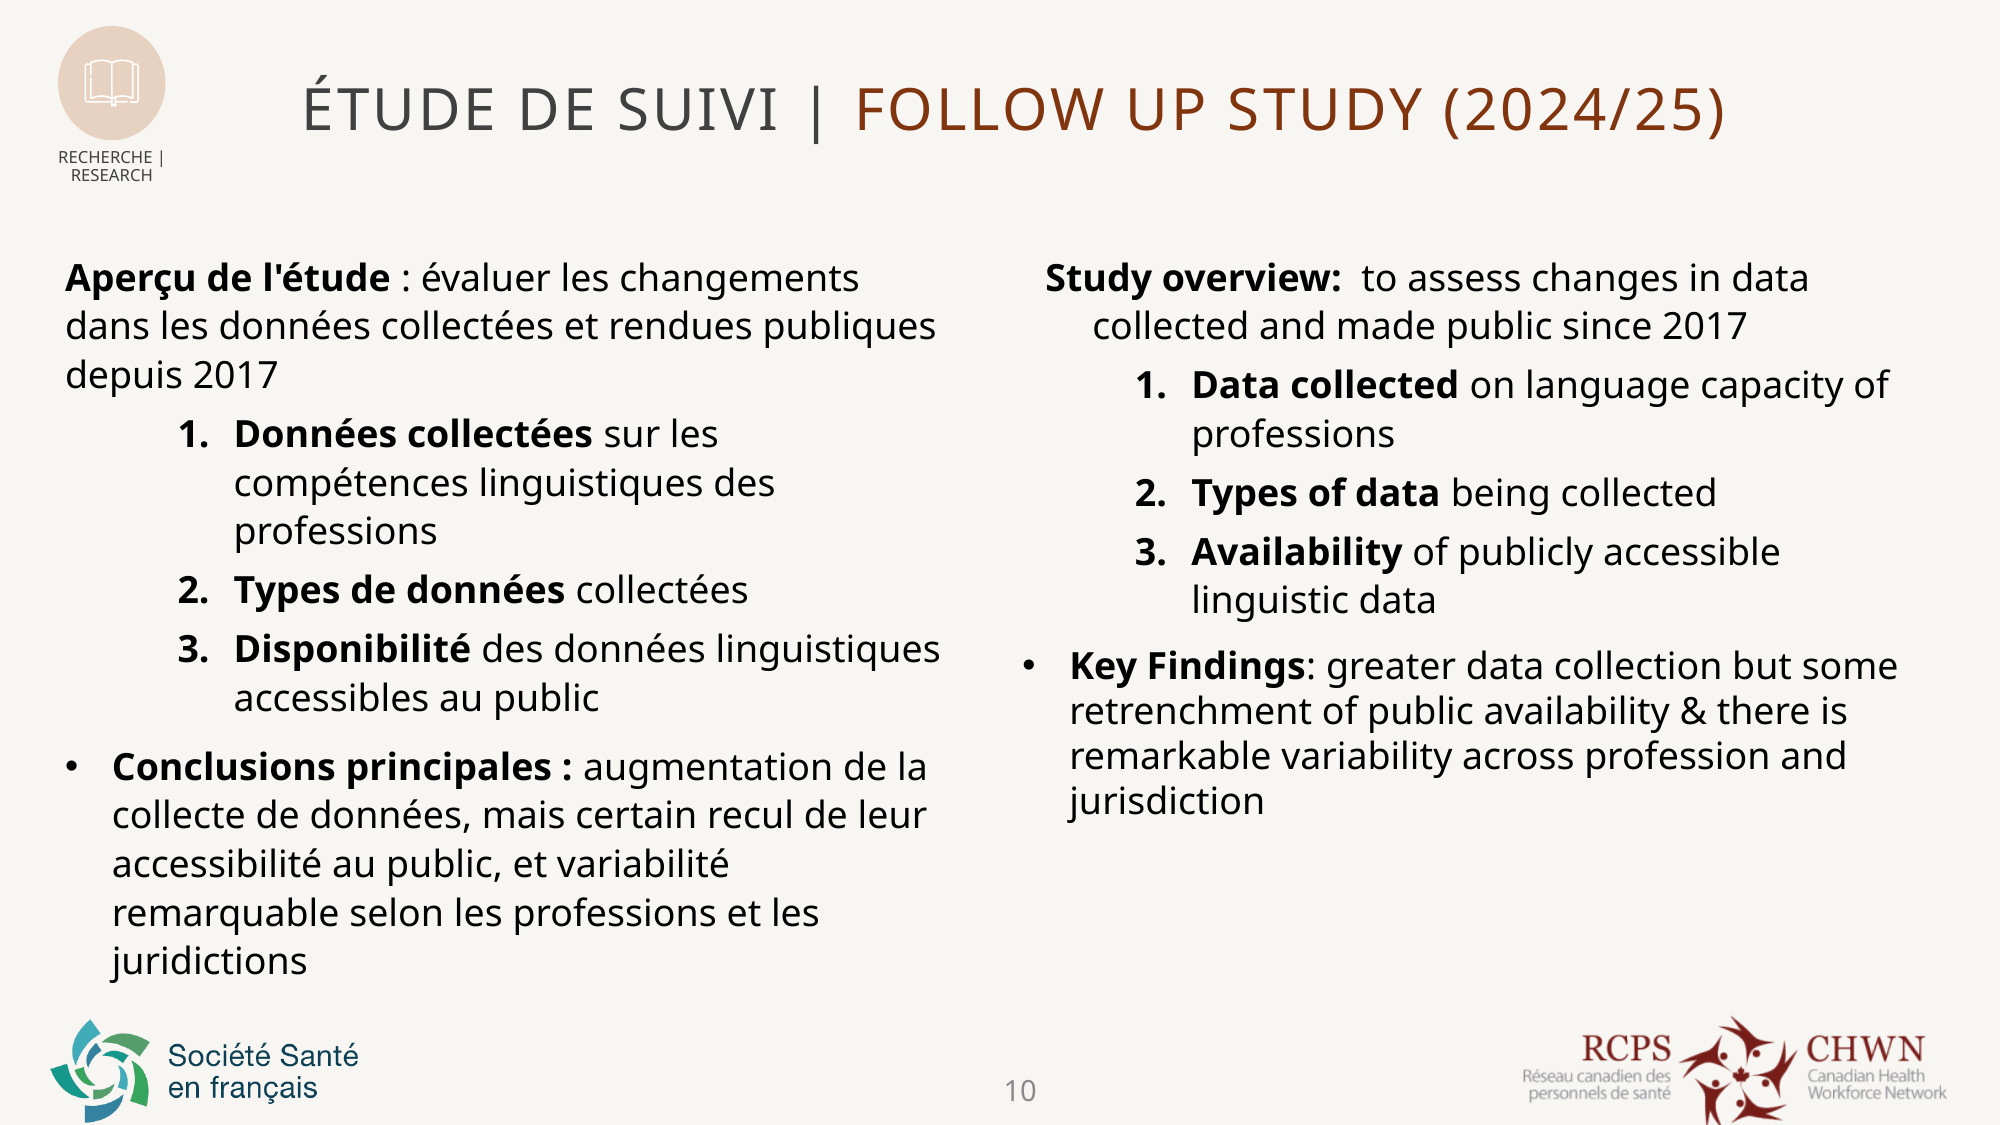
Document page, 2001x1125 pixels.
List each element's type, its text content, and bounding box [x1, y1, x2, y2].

text_box 10 [962, 1061, 1052, 1122]
picture [49, 1019, 359, 1124]
picture [1519, 1010, 1951, 1125]
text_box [1, 25, 223, 200]
text_box Aperçu de l'étude : évaluer les changements dans les données collectées et rendues publiques depuis 2017 Données collectées sur les compétences linguistiques des professions Types de données collectées Disponibilité des données linguistiques accessibles au public Conclusions principales : augmentation de la collecte de données, mais certain recul de leur accessibilité au public, et variabilité remarquable selon les professions et les juridictions [49, 242, 961, 587]
text_box Étude de suivi | FOLLOW UP study (2024/25) [137, 2, 1891, 221]
text_box Study overview: to assess changes in data collected and made public since 2017 Data collected on language capacity of professions Types of data being collected Availability of publicly accessible linguistic data Key Findings: greater data collection but some retrenchment of public availability & there is remarkable variability across profession and jurisdiction [1007, 242, 1950, 587]
